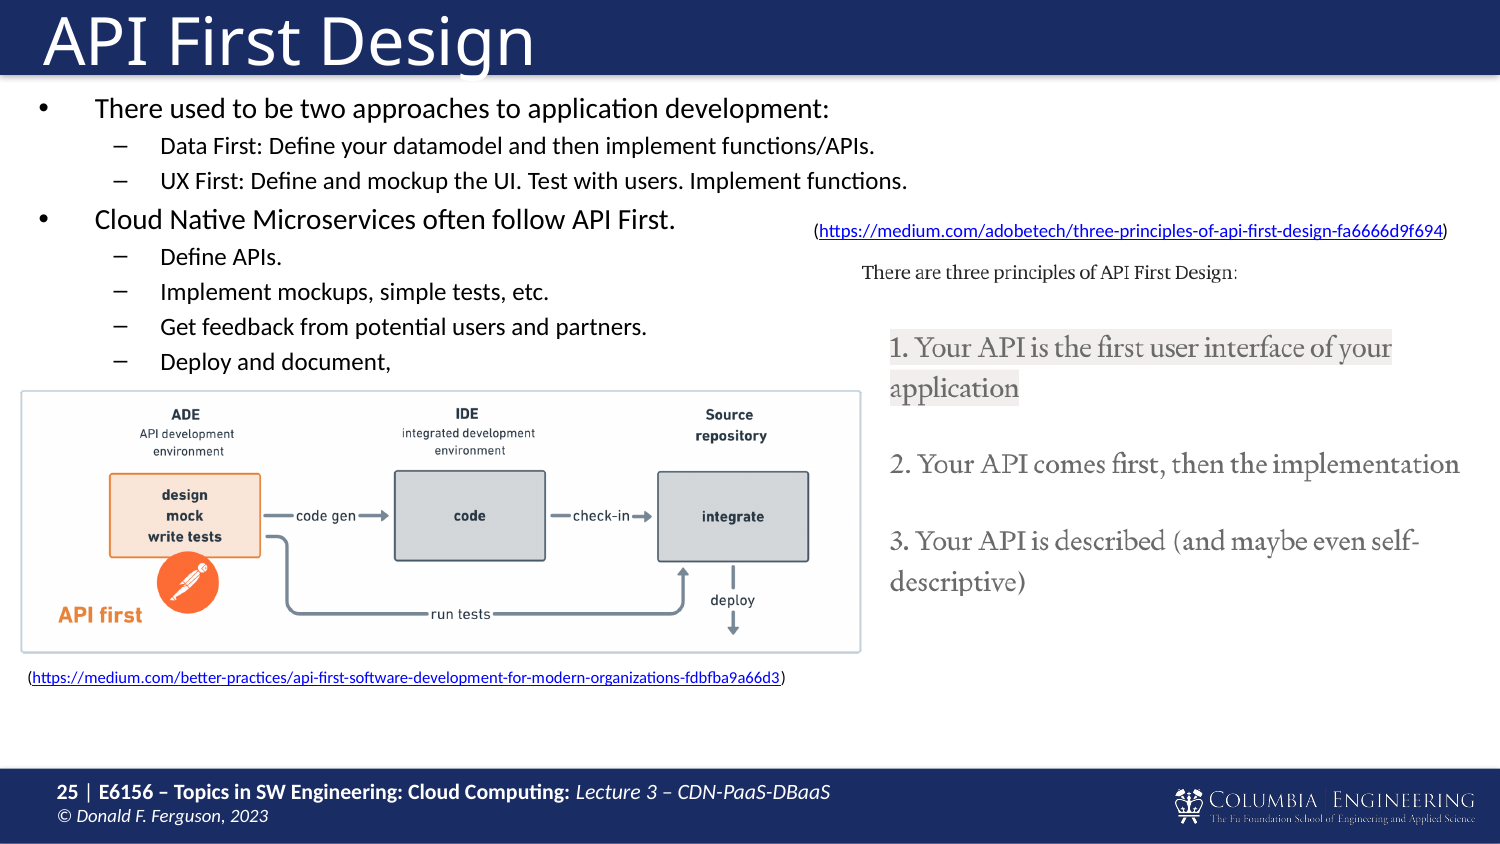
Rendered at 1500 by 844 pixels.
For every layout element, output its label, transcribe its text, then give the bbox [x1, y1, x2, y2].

text_box (https://medium.com/better-practices/api-first-software-development-for-modern-organizations-fdbfba9a66d3) [12, 680, 831, 694]
text_box (https://medium.com/adobetech/three-principles-of-api-first-design-fa6666d9f694) [798, 211, 1474, 249]
picture [0, 257, 1476, 672]
list There used to be two approaches to application development: Data First: Define your datamodel and then implement functions/APIs. UX First: Define and mockup the UI. Test with users. Implement functions. Cloud Native Microservices often follow API First. Define APIs. Implement mockups, simple tests, etc. Get feedback from potential users and partners. Deploy and document, [23, 82, 1474, 367]
title API First Design [28, 0, 1450, 73]
